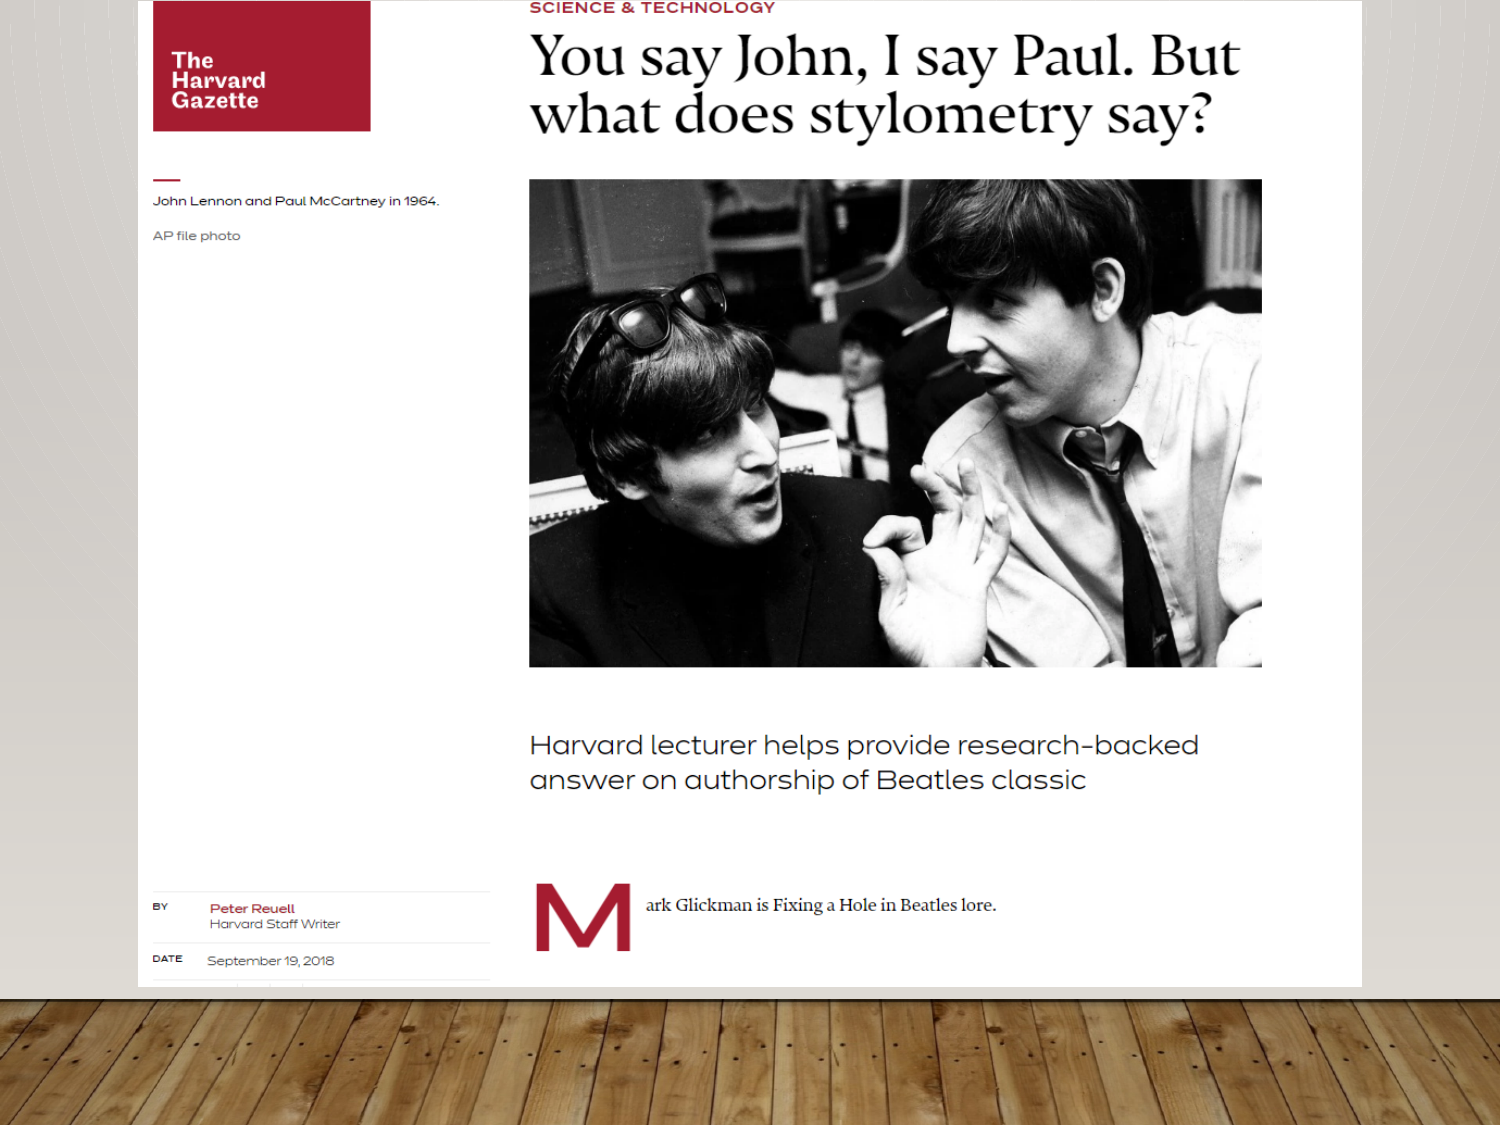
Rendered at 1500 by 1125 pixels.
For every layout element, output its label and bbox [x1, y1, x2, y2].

picture [0, 999, 1500, 1125]
picture [138, 0, 1362, 987]
